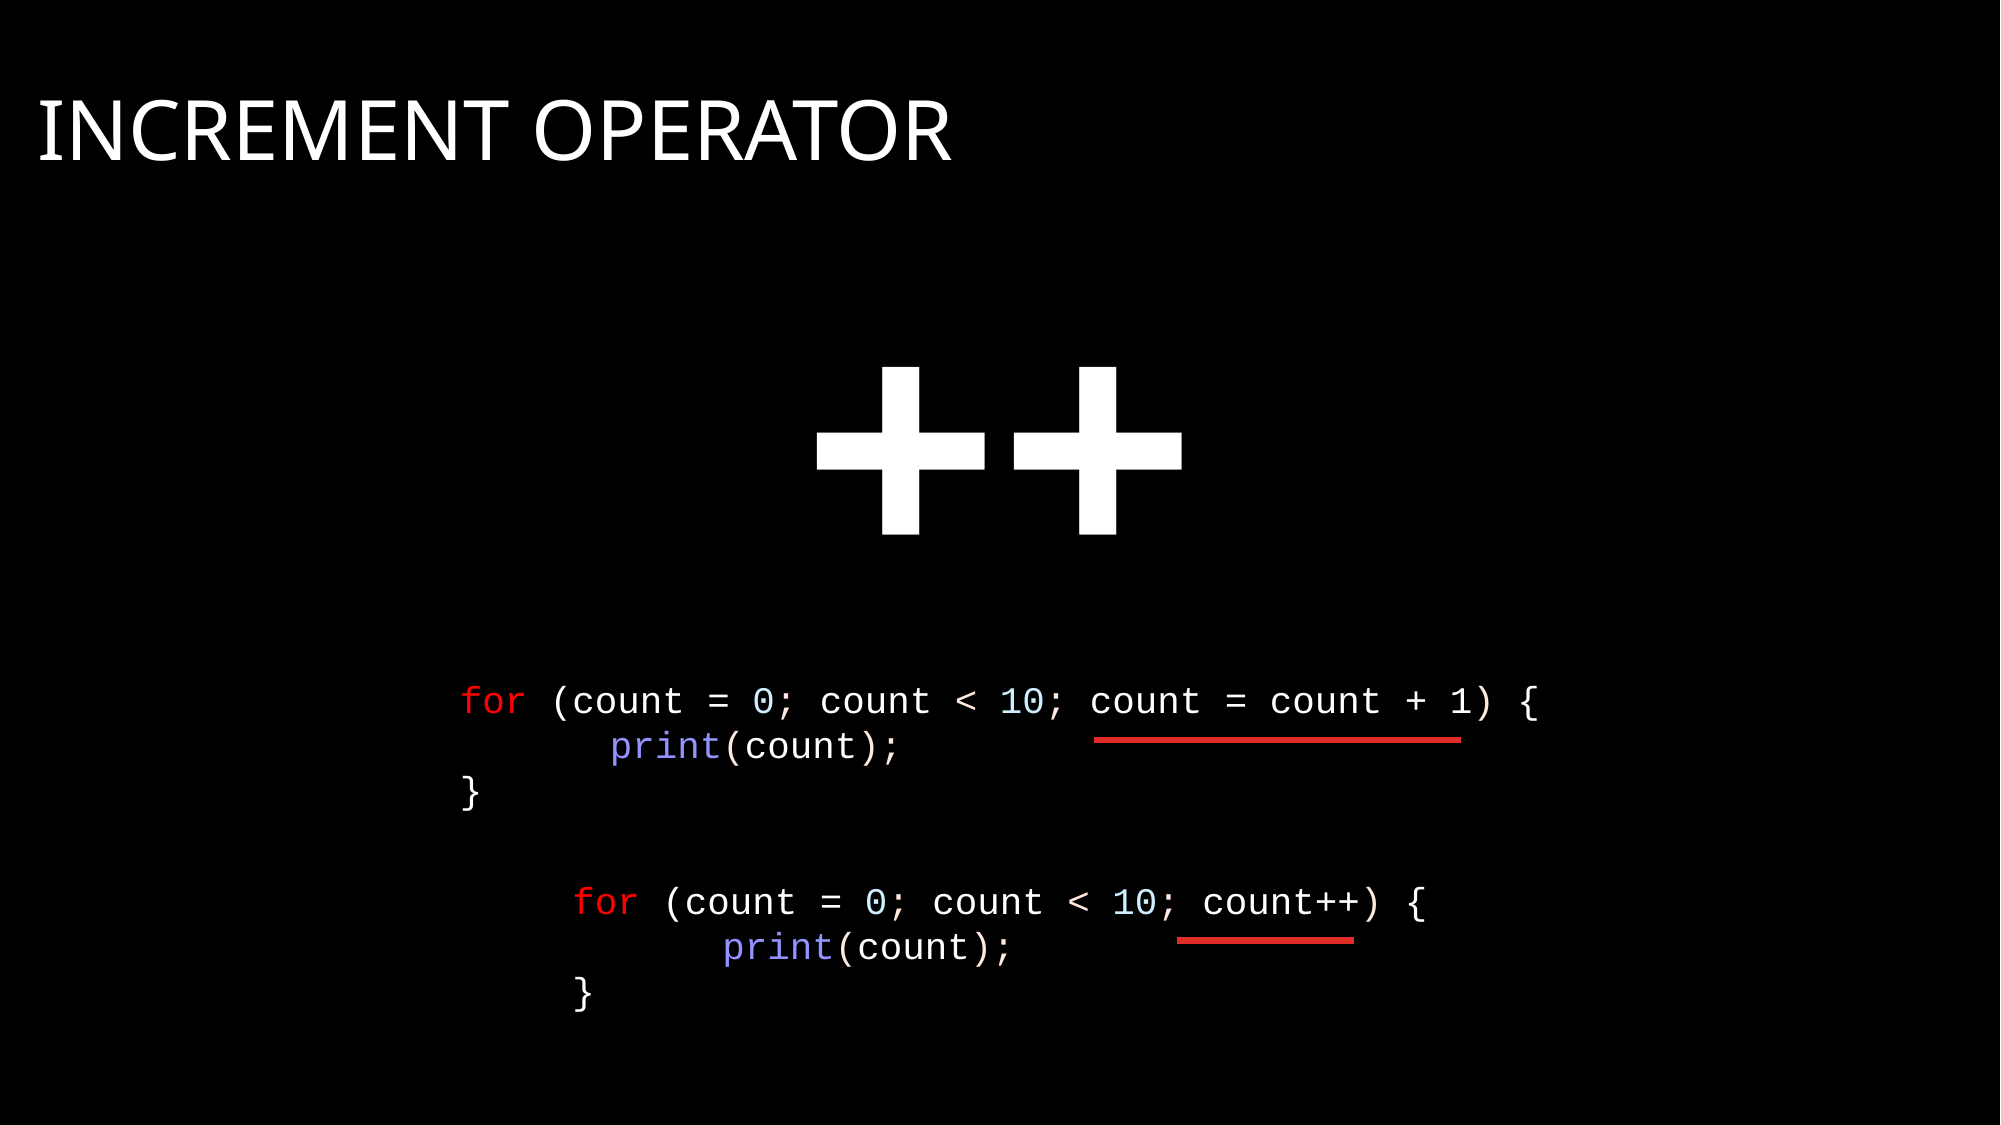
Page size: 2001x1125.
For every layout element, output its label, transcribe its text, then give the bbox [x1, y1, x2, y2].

text_box for (count = 0; count < 10; count = count + 1) { print(count); } [445, 668, 1555, 819]
title Increment operator [22, 27, 1435, 240]
text_box for (count = 0; count < 10; count++) { print(count); } [557, 869, 1443, 1020]
text_box ++ [787, 219, 1213, 650]
